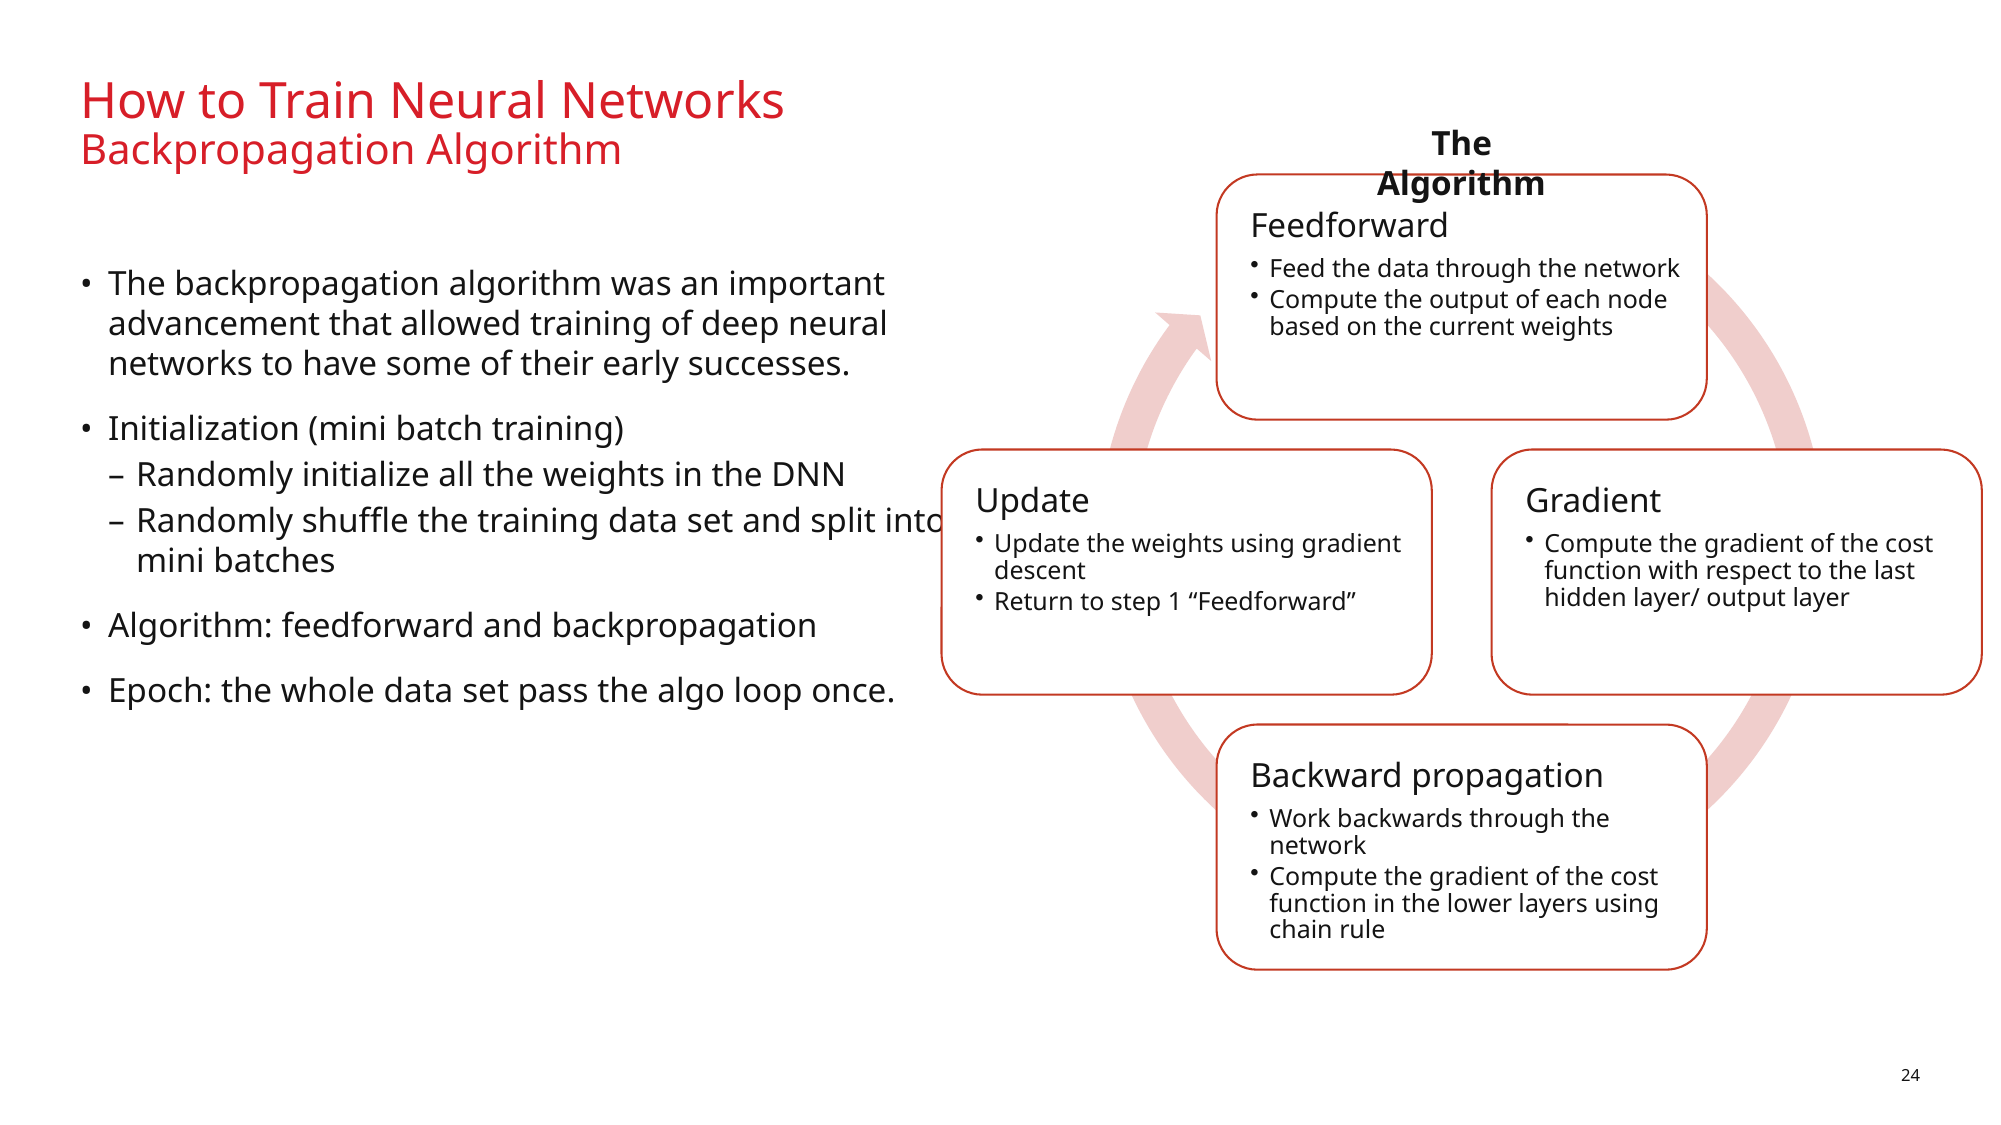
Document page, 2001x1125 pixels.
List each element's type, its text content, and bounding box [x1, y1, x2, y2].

slide_number 24 [1839, 1070, 1920, 1088]
list The backpropagation algorithm was an important advancement that allowed training of deep neural networks to have some of their early successes. Initialization (mini batch training) Randomly initialize all the weights in the DNN Randomly shuffle the training data set and split into mini batches Algorithm: feedforward and backpropagation Epoch: the whole data set pass the algo loop once. [80, 262, 940, 1013]
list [940, 74, 1983, 1070]
title How to Train Neural Networks Backpropagation Algorithm [80, 75, 940, 240]
